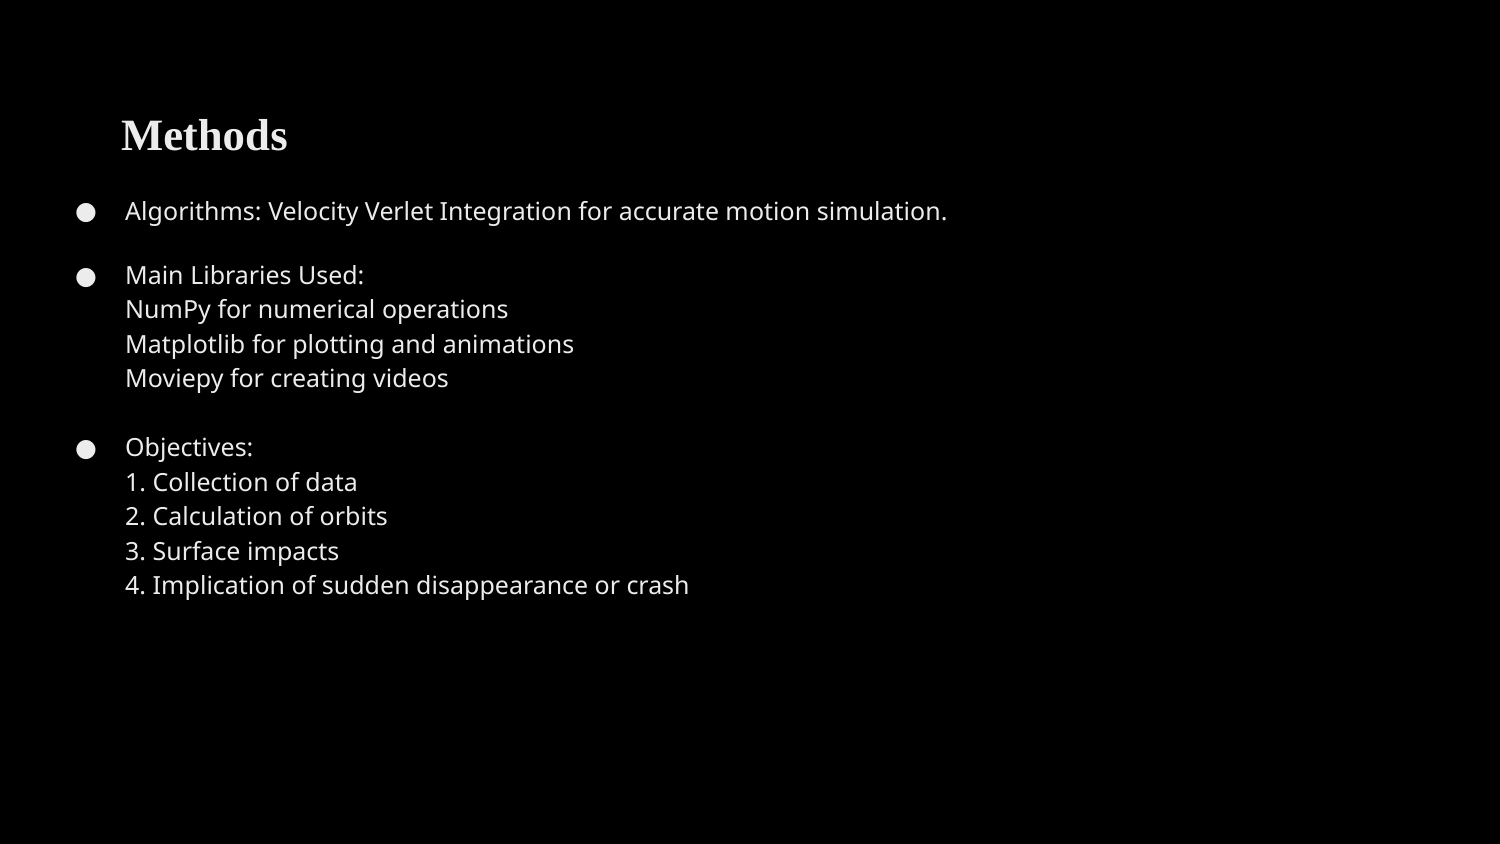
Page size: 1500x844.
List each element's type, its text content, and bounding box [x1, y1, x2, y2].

text_box Methods [106, 57, 797, 174]
text_box Algorithms: Velocity Verlet Integration for accurate motion simulation. Main Libraries Used: NumPy for numerical operations Matplotlib for plotting and animations Moviepy for creating videos Objectives: 1. Collection of data 2. Calculation of orbits 3. Surface impacts 4. Implication of sudden disappearance or crash [35, 175, 1390, 615]
